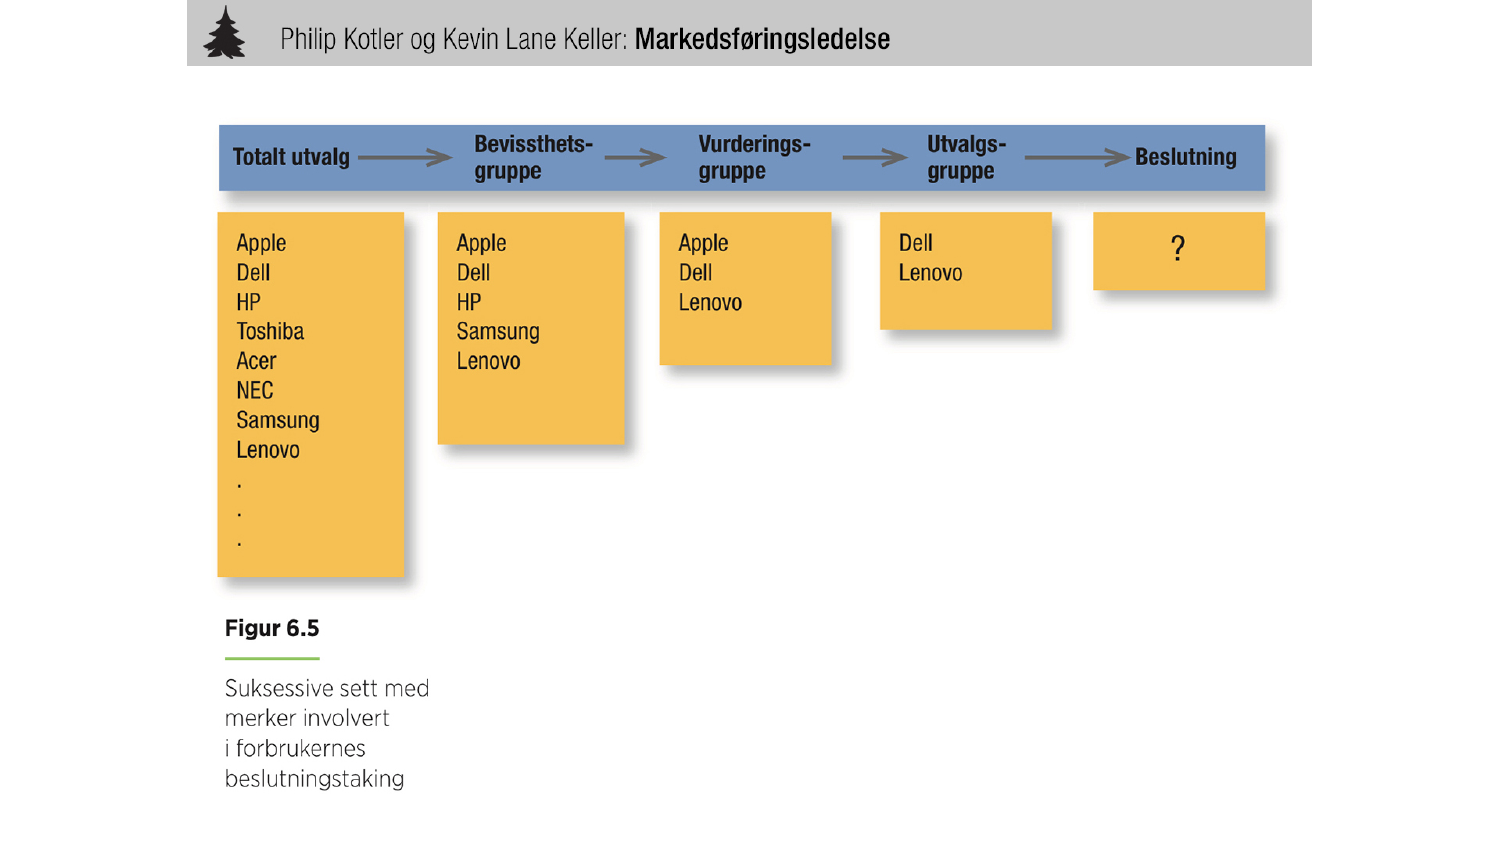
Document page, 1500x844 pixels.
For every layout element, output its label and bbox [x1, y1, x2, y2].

picture [187, 0, 1312, 844]
